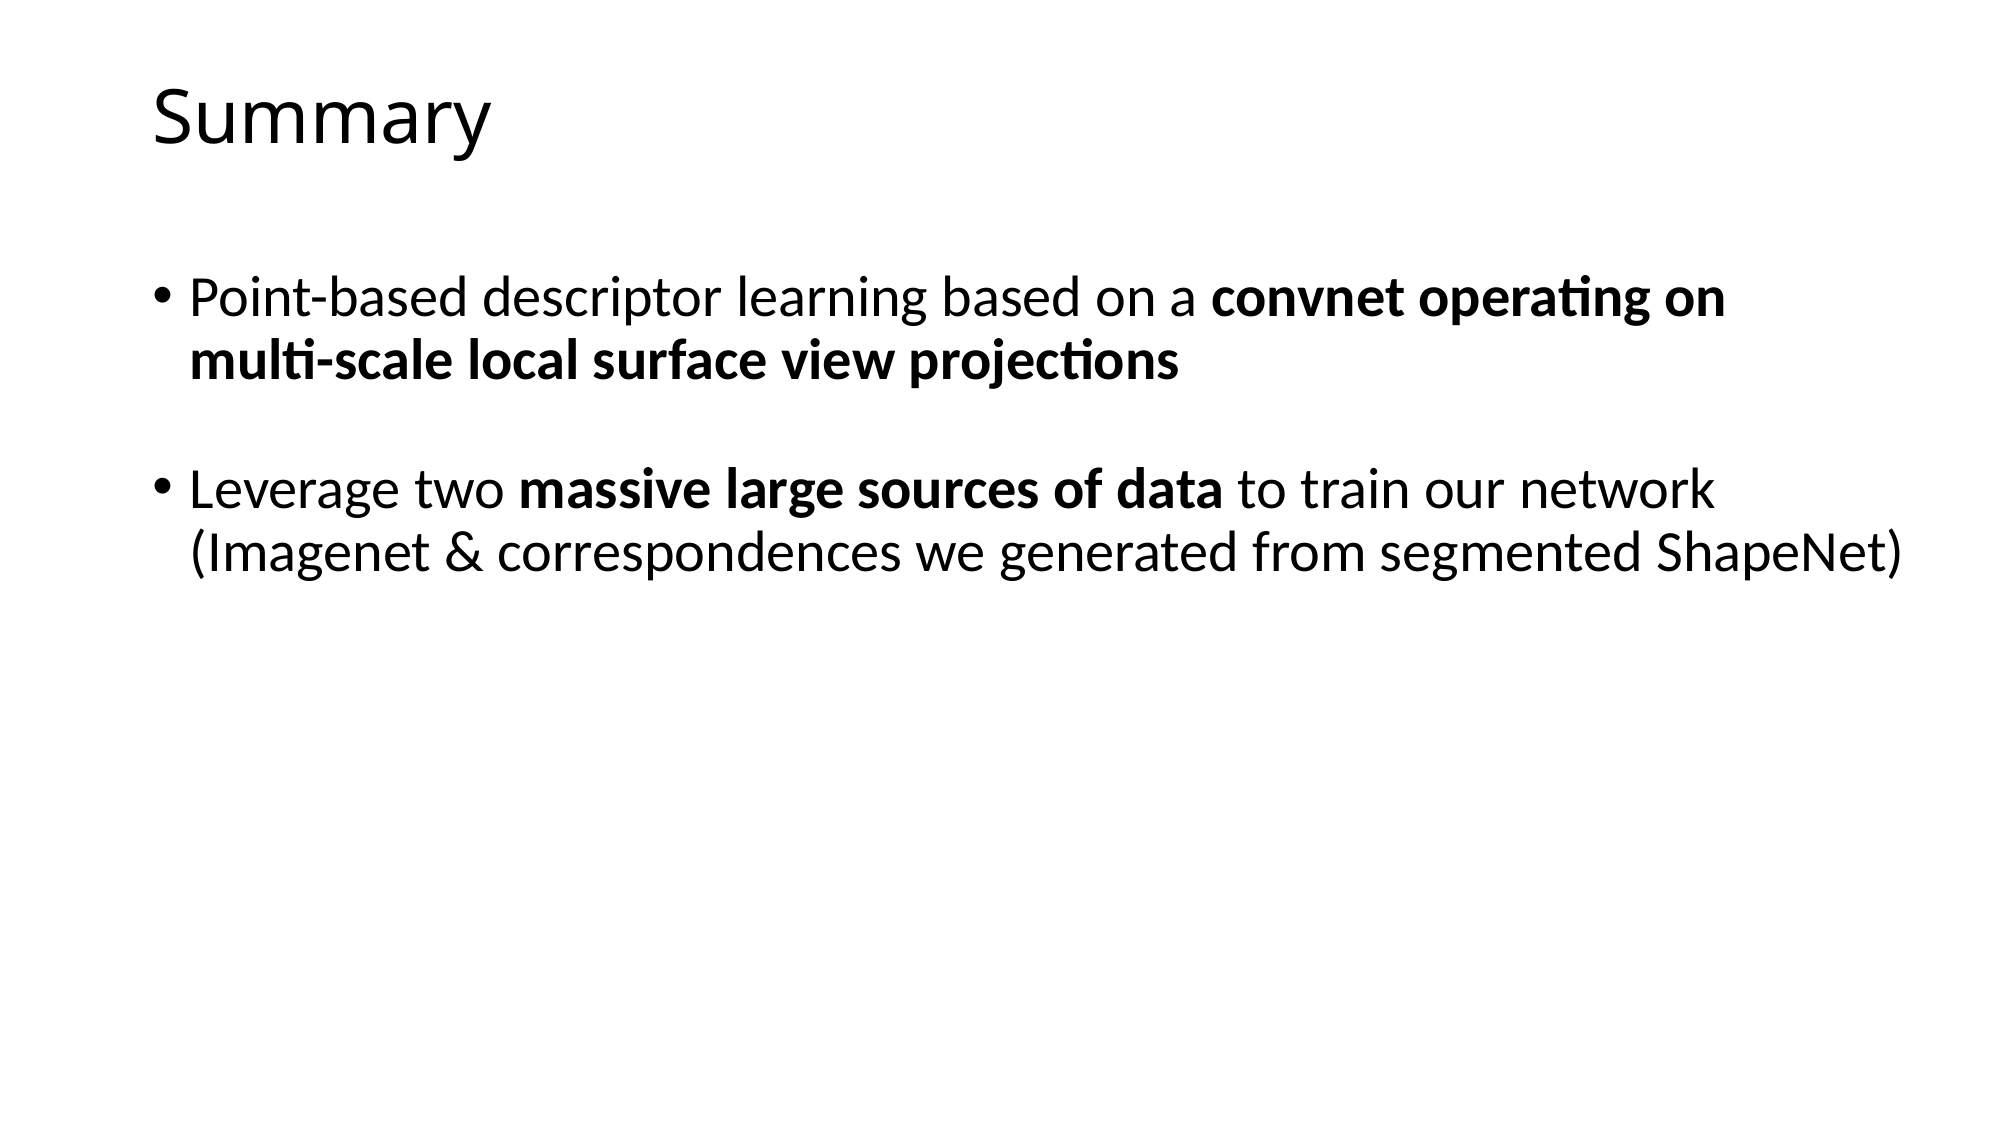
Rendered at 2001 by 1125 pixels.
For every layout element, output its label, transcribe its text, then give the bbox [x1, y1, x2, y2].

title Summary [137, 10, 1863, 229]
list Point-based descriptor learning based on a convnet operating on multi-scale local surface view projections Leverage two massive large sources of data to train our network (Imagenet & correspondences we generated from segmented ShapeNet) [137, 259, 1963, 1014]
